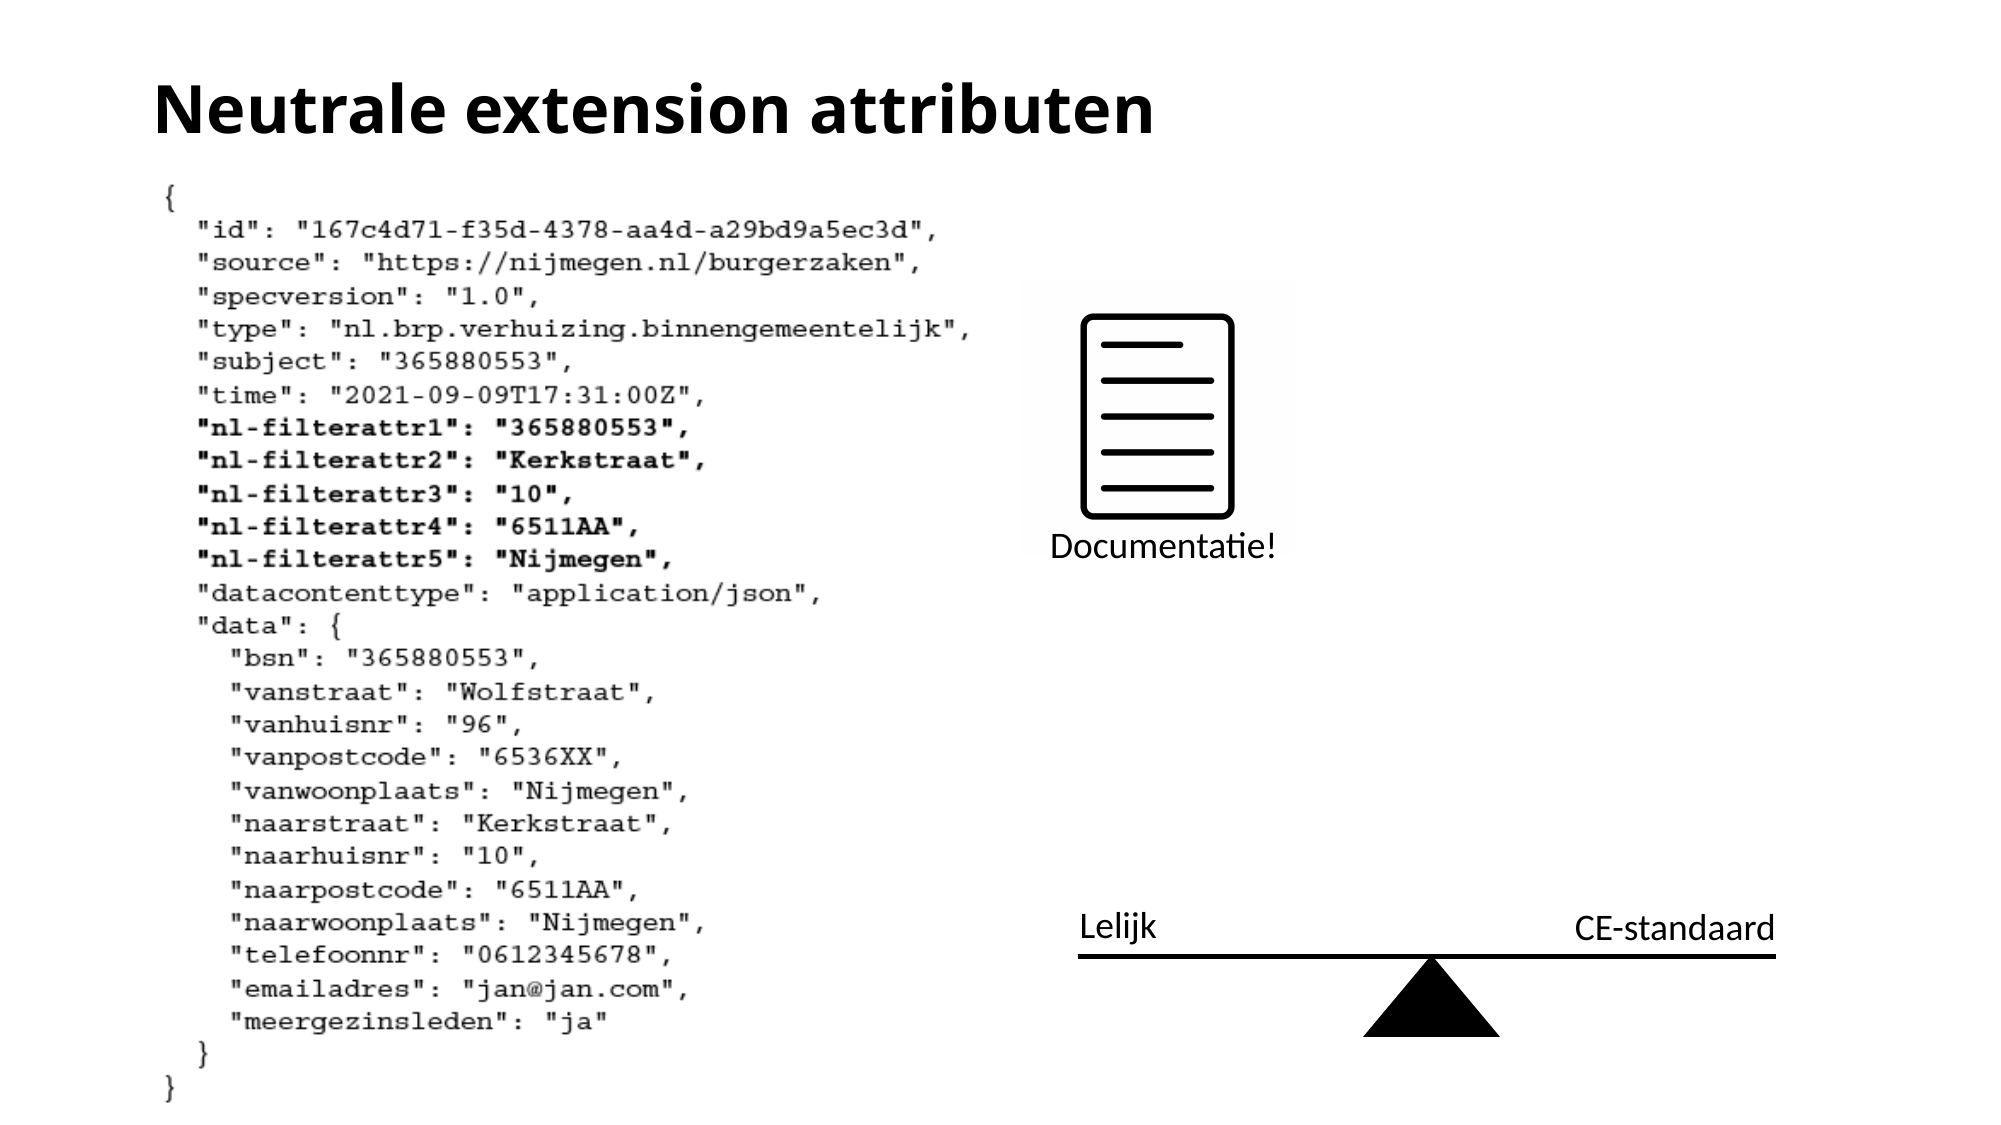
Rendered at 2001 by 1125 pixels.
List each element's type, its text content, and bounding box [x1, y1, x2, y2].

picture [125, 163, 979, 1125]
title Neutrale extension attributen [137, 59, 1863, 164]
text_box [1020, 279, 1295, 575]
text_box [1064, 893, 1804, 1036]
